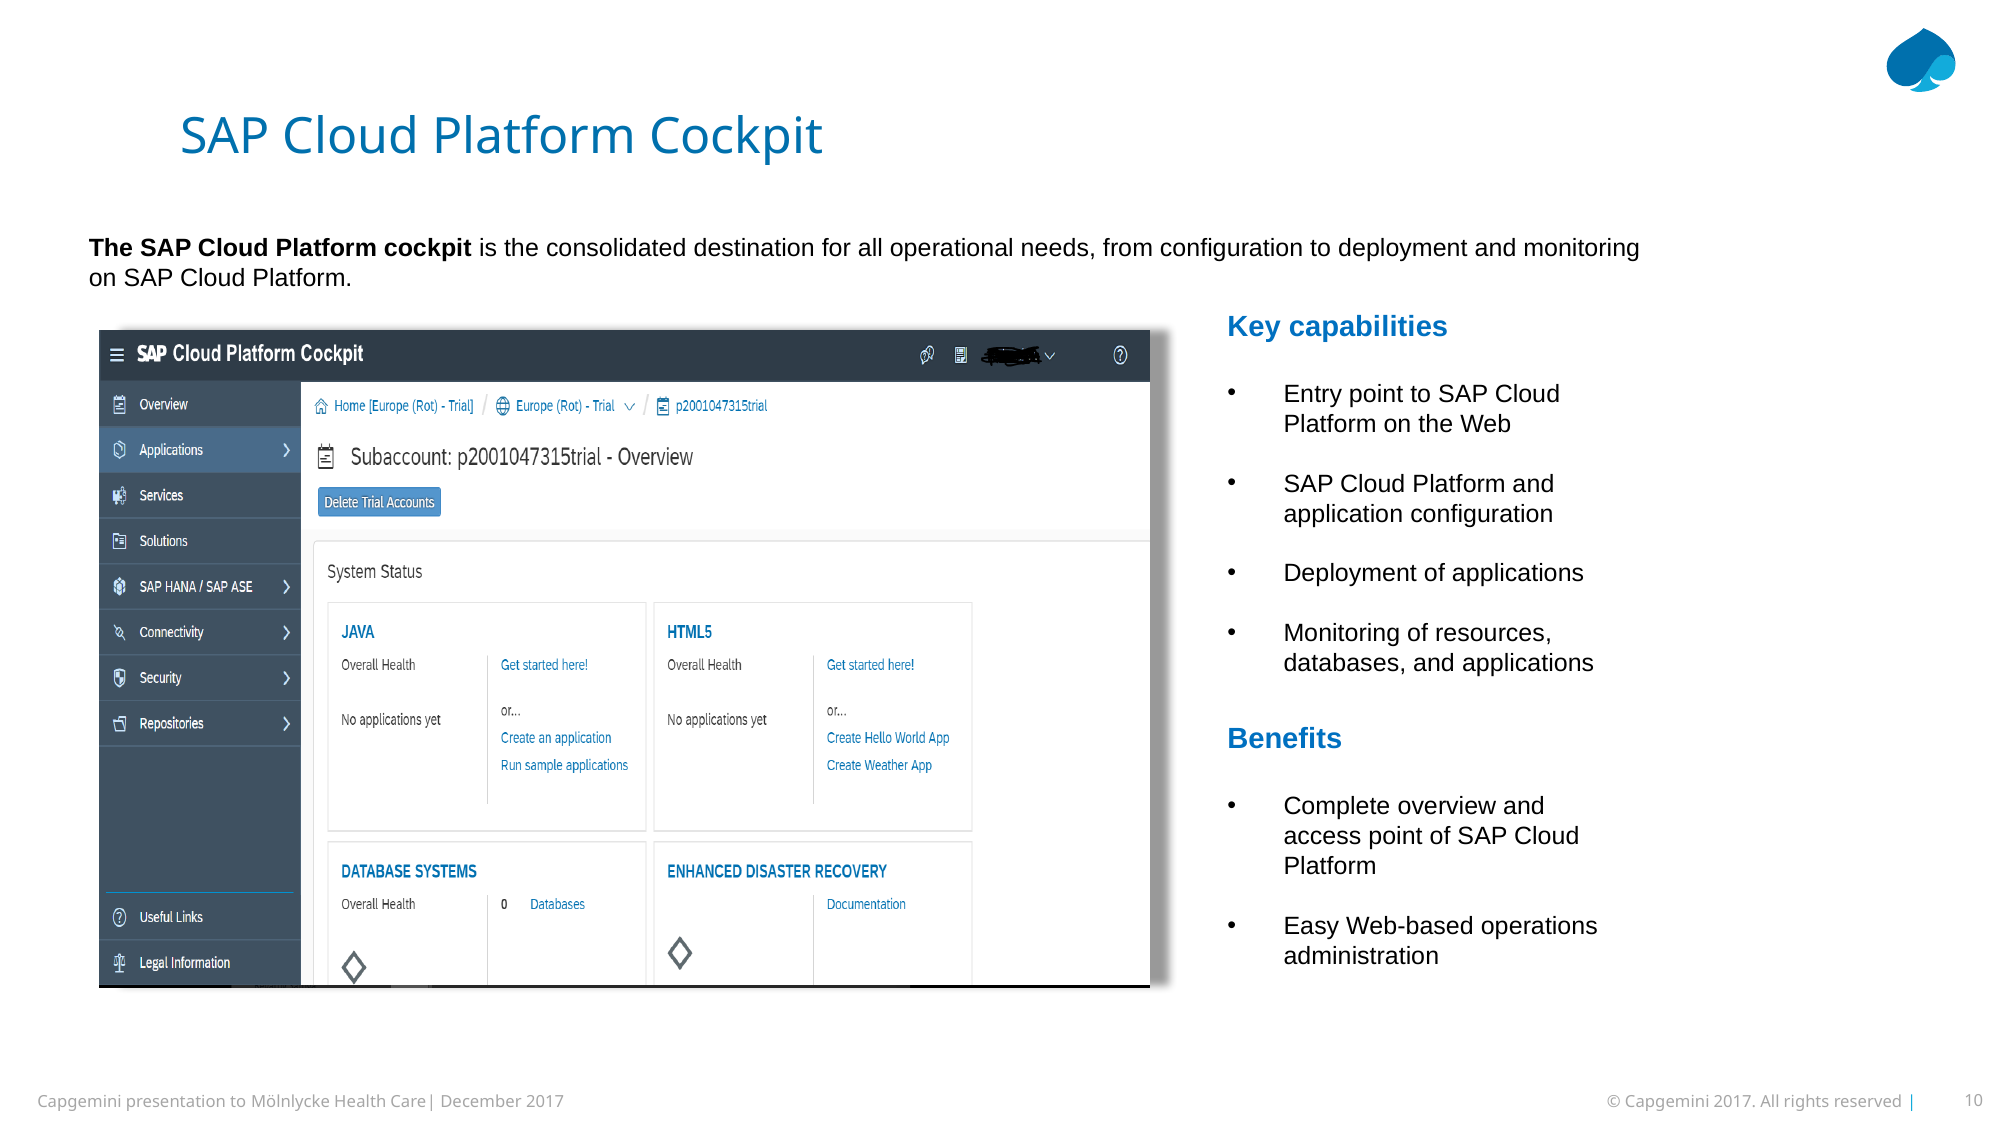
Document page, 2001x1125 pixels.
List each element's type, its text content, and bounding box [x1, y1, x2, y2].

text_box Key capabilities Entry point to SAP Cloud Platform on the Web SAP Cloud Platform and application configuration Deployment of applications Monitoring of resources, databases, and applications [1212, 299, 1625, 684]
text_box The SAP Cloud Platform cockpit is the consolidated destination for all operational needs, from configuration to deployment and monitoring on SAP Cloud Platform. [73, 224, 1675, 299]
text_box Benefits Complete overview and access point of SAP Cloud Platform Easy Web-based operations administration [1212, 712, 1625, 1002]
picture [99, 330, 1150, 988]
text_box SAP Cloud Platform Cockpit [131, 111, 1594, 166]
